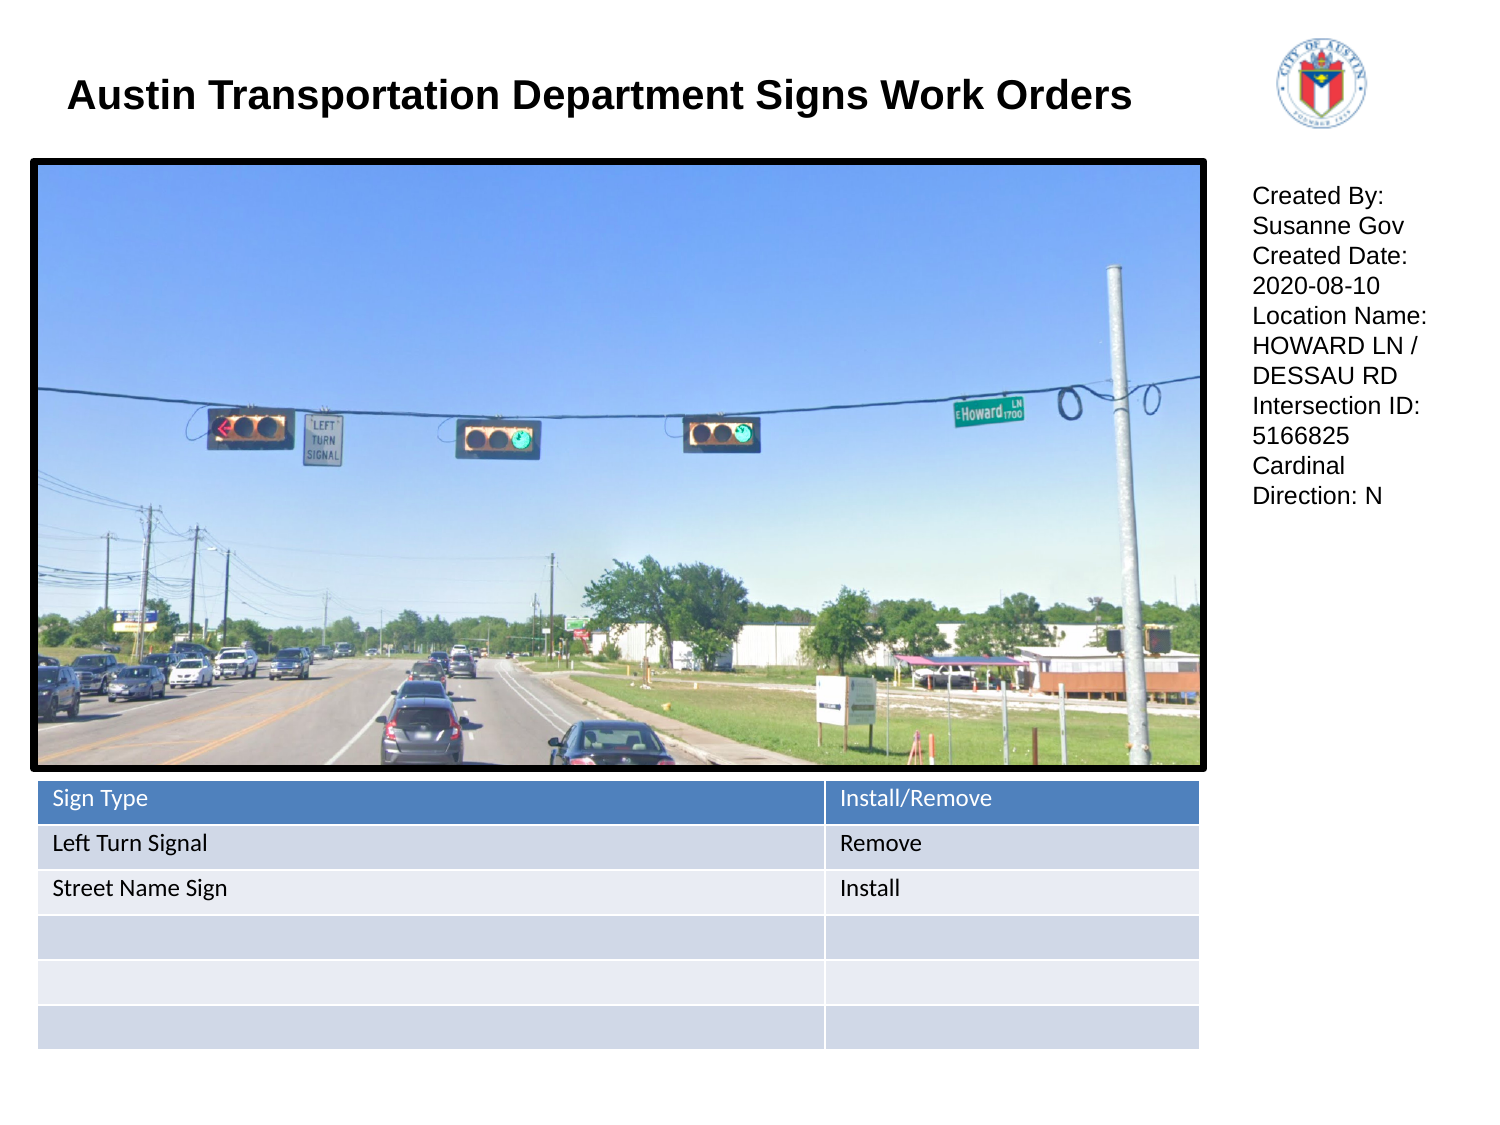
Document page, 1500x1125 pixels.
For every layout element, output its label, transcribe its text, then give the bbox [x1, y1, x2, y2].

table_header Sign Type [38, 781, 824, 824]
table_header Install/Remove [826, 781, 1199, 824]
table_cell [826, 916, 1199, 959]
table_cell [38, 916, 824, 959]
table_cell Install [826, 871, 1199, 914]
table_cell Street Name Sign [38, 871, 824, 914]
table_cell [826, 961, 1199, 1004]
table_cell Remove [826, 826, 1199, 869]
picture [1274, 37, 1369, 132]
text_box Created By: Susanne Gov Created Date: 2020-08-10 Location Name: HOWARD LN / DESSAU RD Intersection ID: 5166825 Cardinal Direction: N [1237, 172, 1463, 517]
text_box Austin Transportation Department Signs Work Orders [51, 60, 1149, 125]
table_cell [38, 1006, 824, 1049]
table_cell [826, 1006, 1199, 1049]
picture [37, 164, 1201, 766]
table_cell Left Turn Signal [38, 826, 824, 869]
table_cell [38, 961, 824, 1004]
